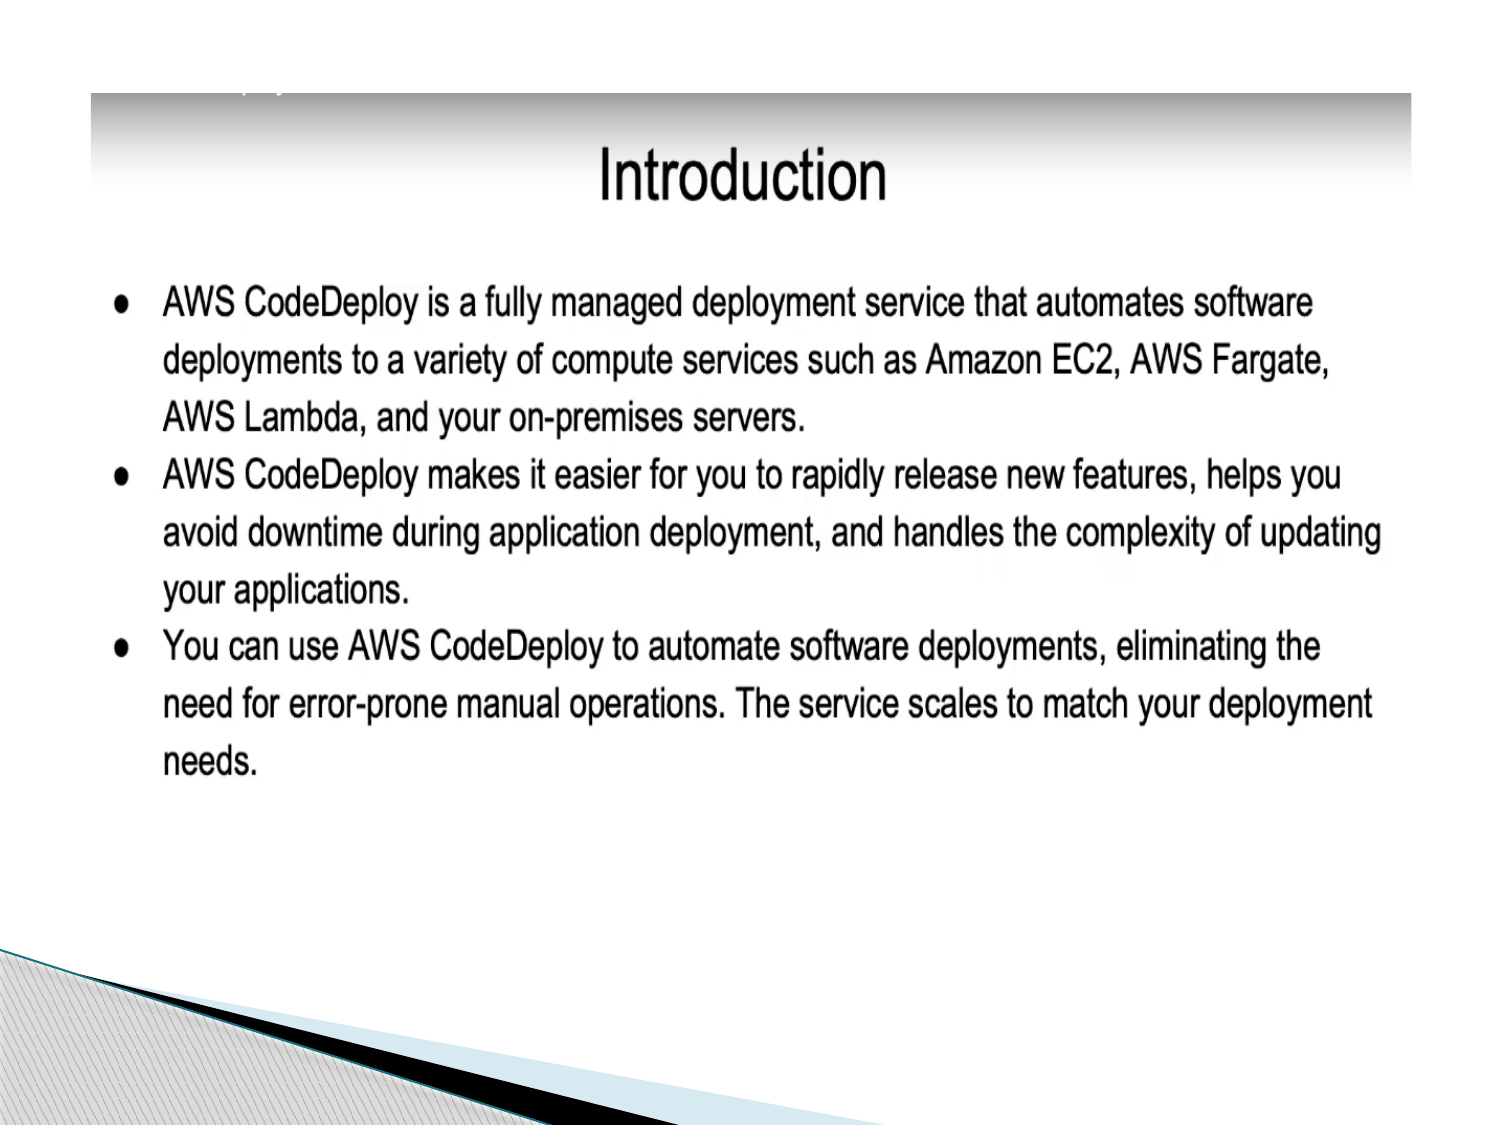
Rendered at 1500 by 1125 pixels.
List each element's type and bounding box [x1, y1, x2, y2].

picture [90, 92, 1412, 973]
